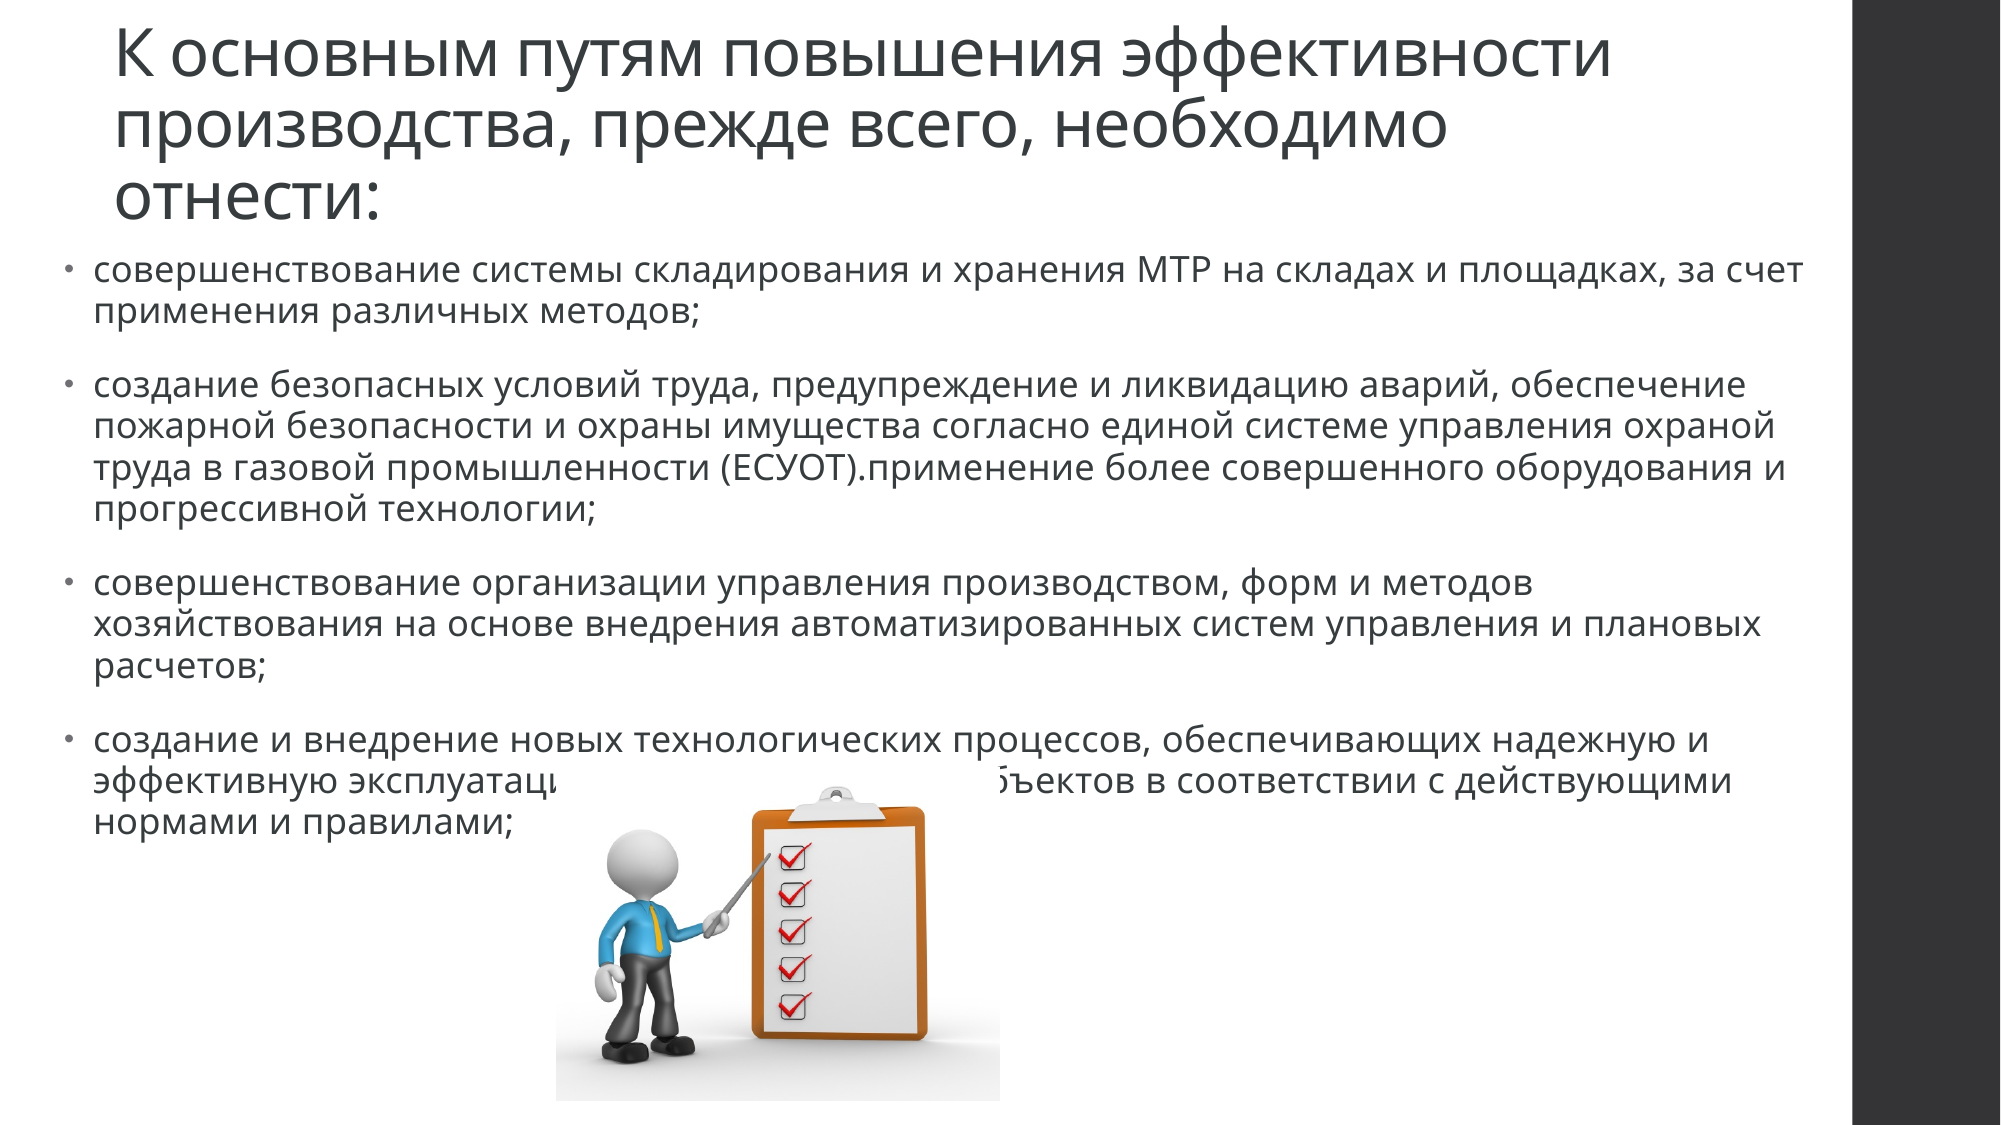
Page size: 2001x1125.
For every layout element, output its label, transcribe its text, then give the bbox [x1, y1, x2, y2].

list совершенствование системы складирования и хранения МТР на складах и площадках, за счет применения различных методов; создание безопасных условий труда, предупреждение и ликвидацию аварий, обеспечение пожарной безопасности и охраны имущества согласно единой системе управления охраной труда в газовой промышленности (ЕСУОТ).применение более совершенного оборудования и прогрессивной технологии; совершенствование организации управления производством, форм и методов хозяйствования на основе внедрения автоматизированных систем управления и плановых расчетов; создание и внедрение новых технологических процессов, обеспечивающих надежную и эффективную эксплуатацию производственных объектов в соответствии с действующими нормами и правилами; [49, 241, 1836, 851]
picture [556, 767, 1001, 1101]
title К основным путям повышения эффективности производства, прежде всего, необходимо отнести: [98, 24, 1689, 241]
